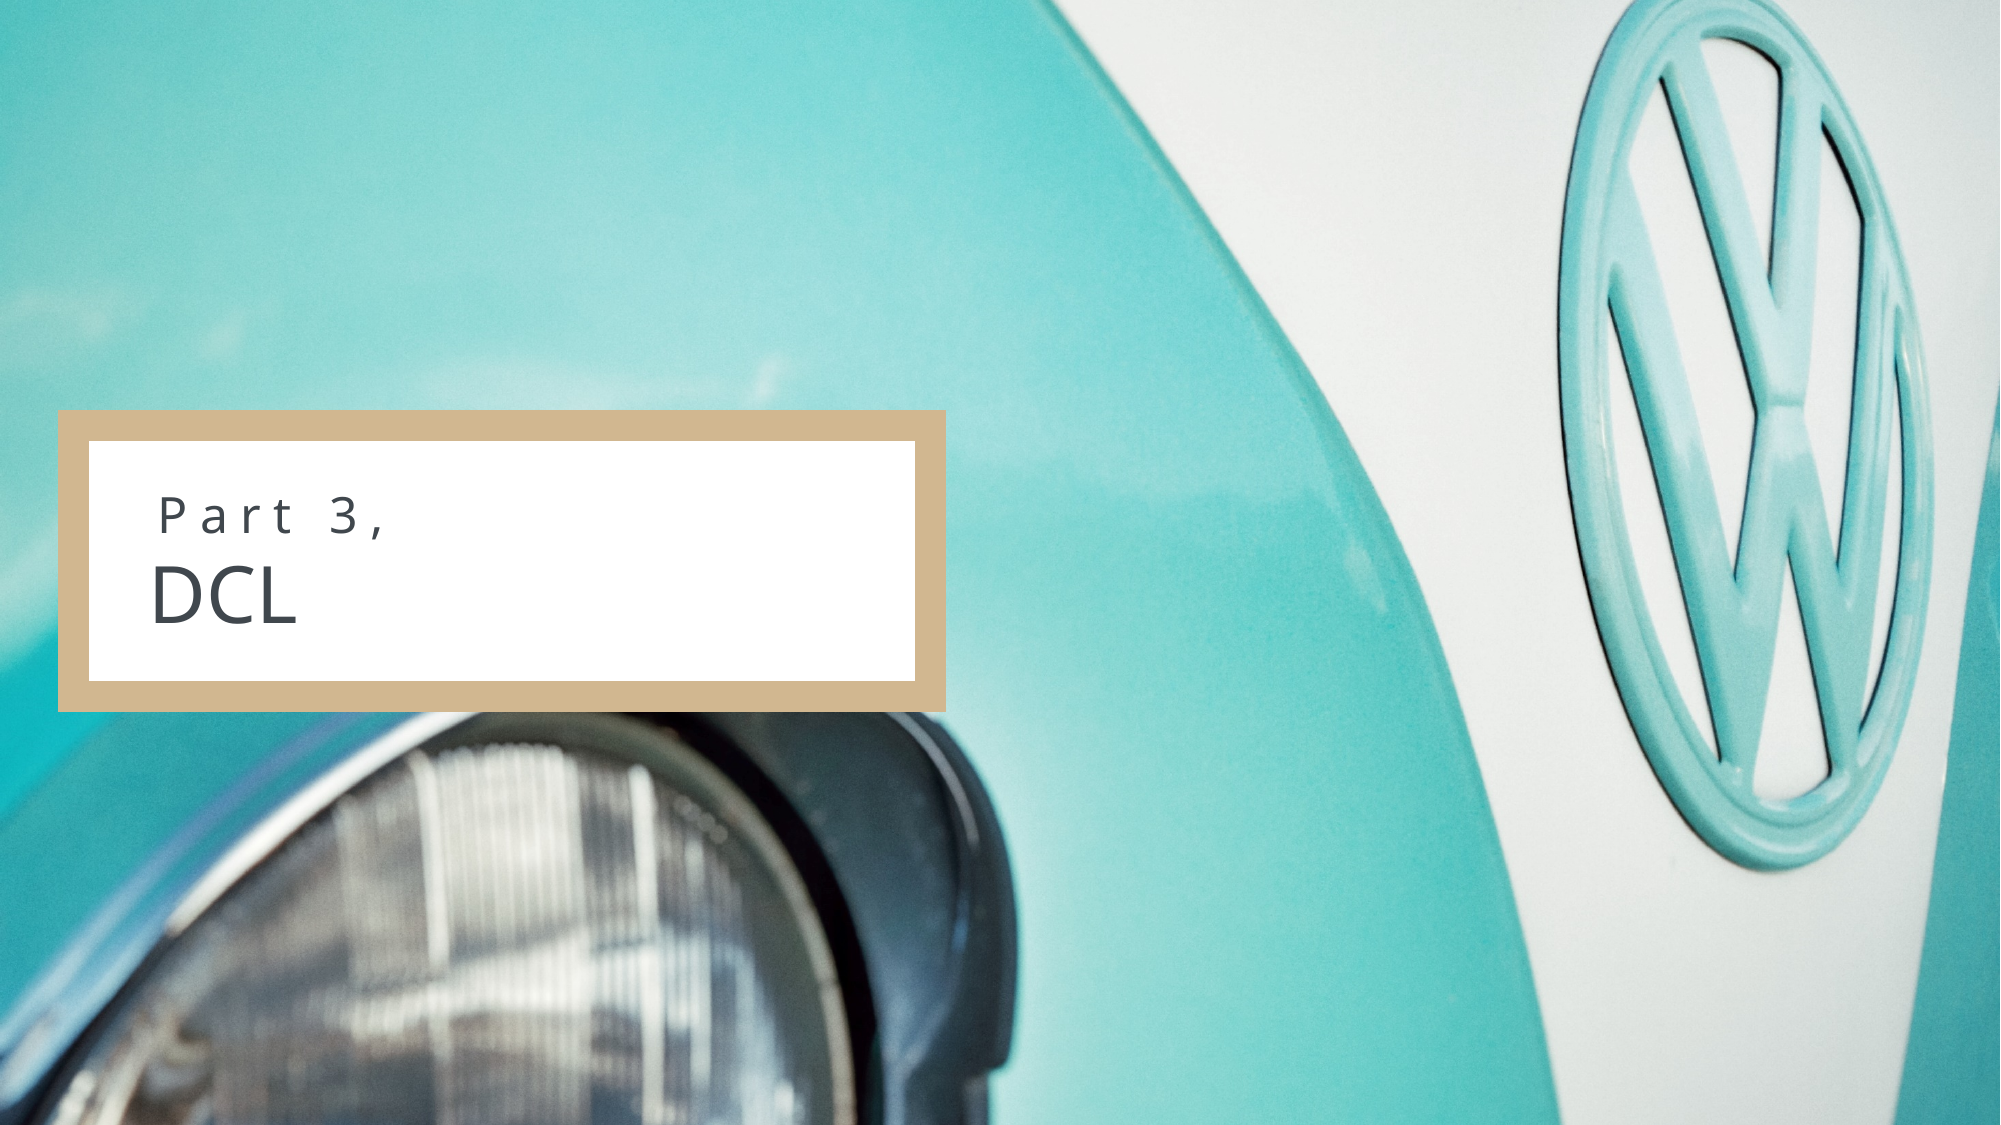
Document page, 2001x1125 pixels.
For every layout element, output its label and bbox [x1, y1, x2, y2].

picture [0, 0, 2000, 1125]
text_box [129, 476, 436, 649]
